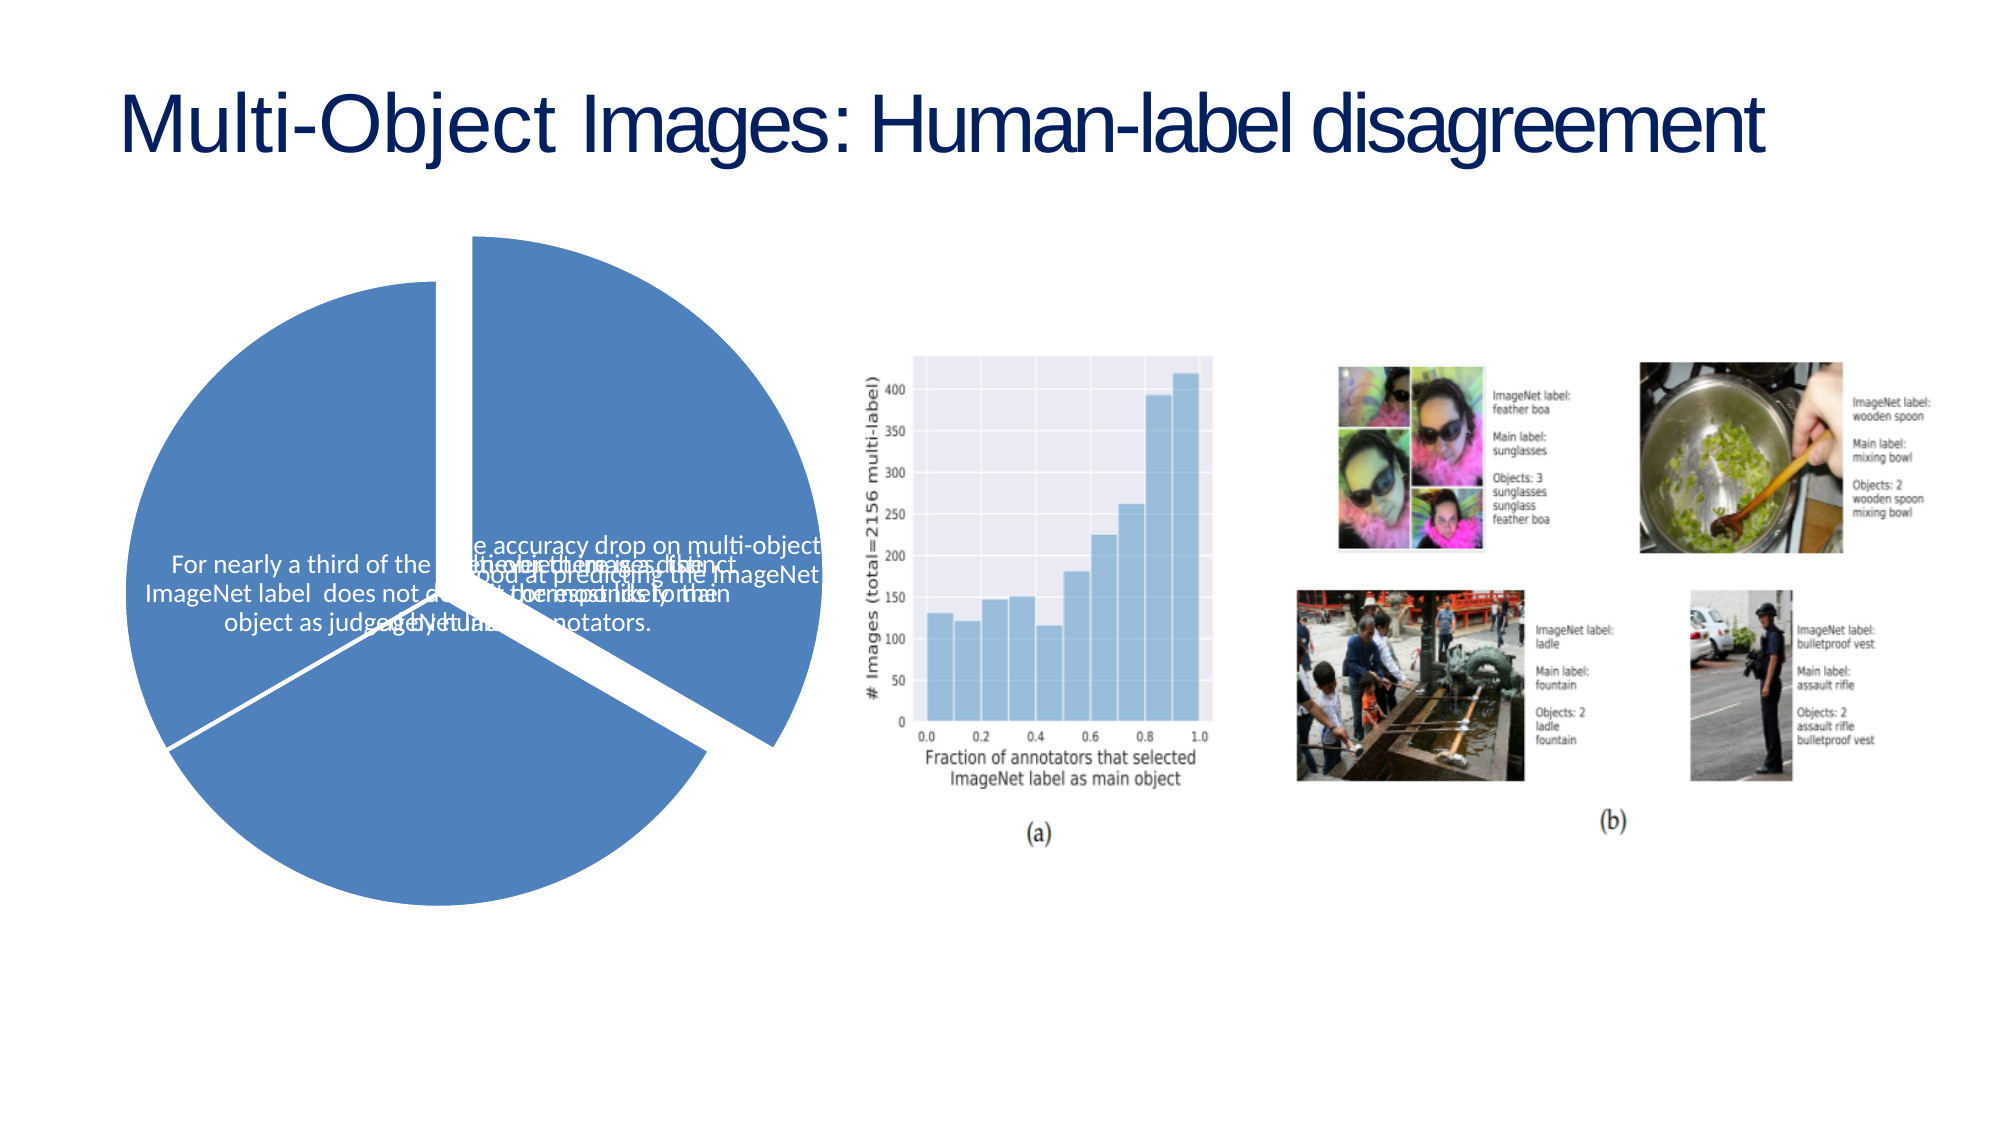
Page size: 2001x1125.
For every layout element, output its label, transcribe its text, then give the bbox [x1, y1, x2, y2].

title Multi-Object Images: Human-label disagreement [116, 67, 1816, 258]
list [841, 324, 1957, 863]
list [37, 200, 904, 950]
